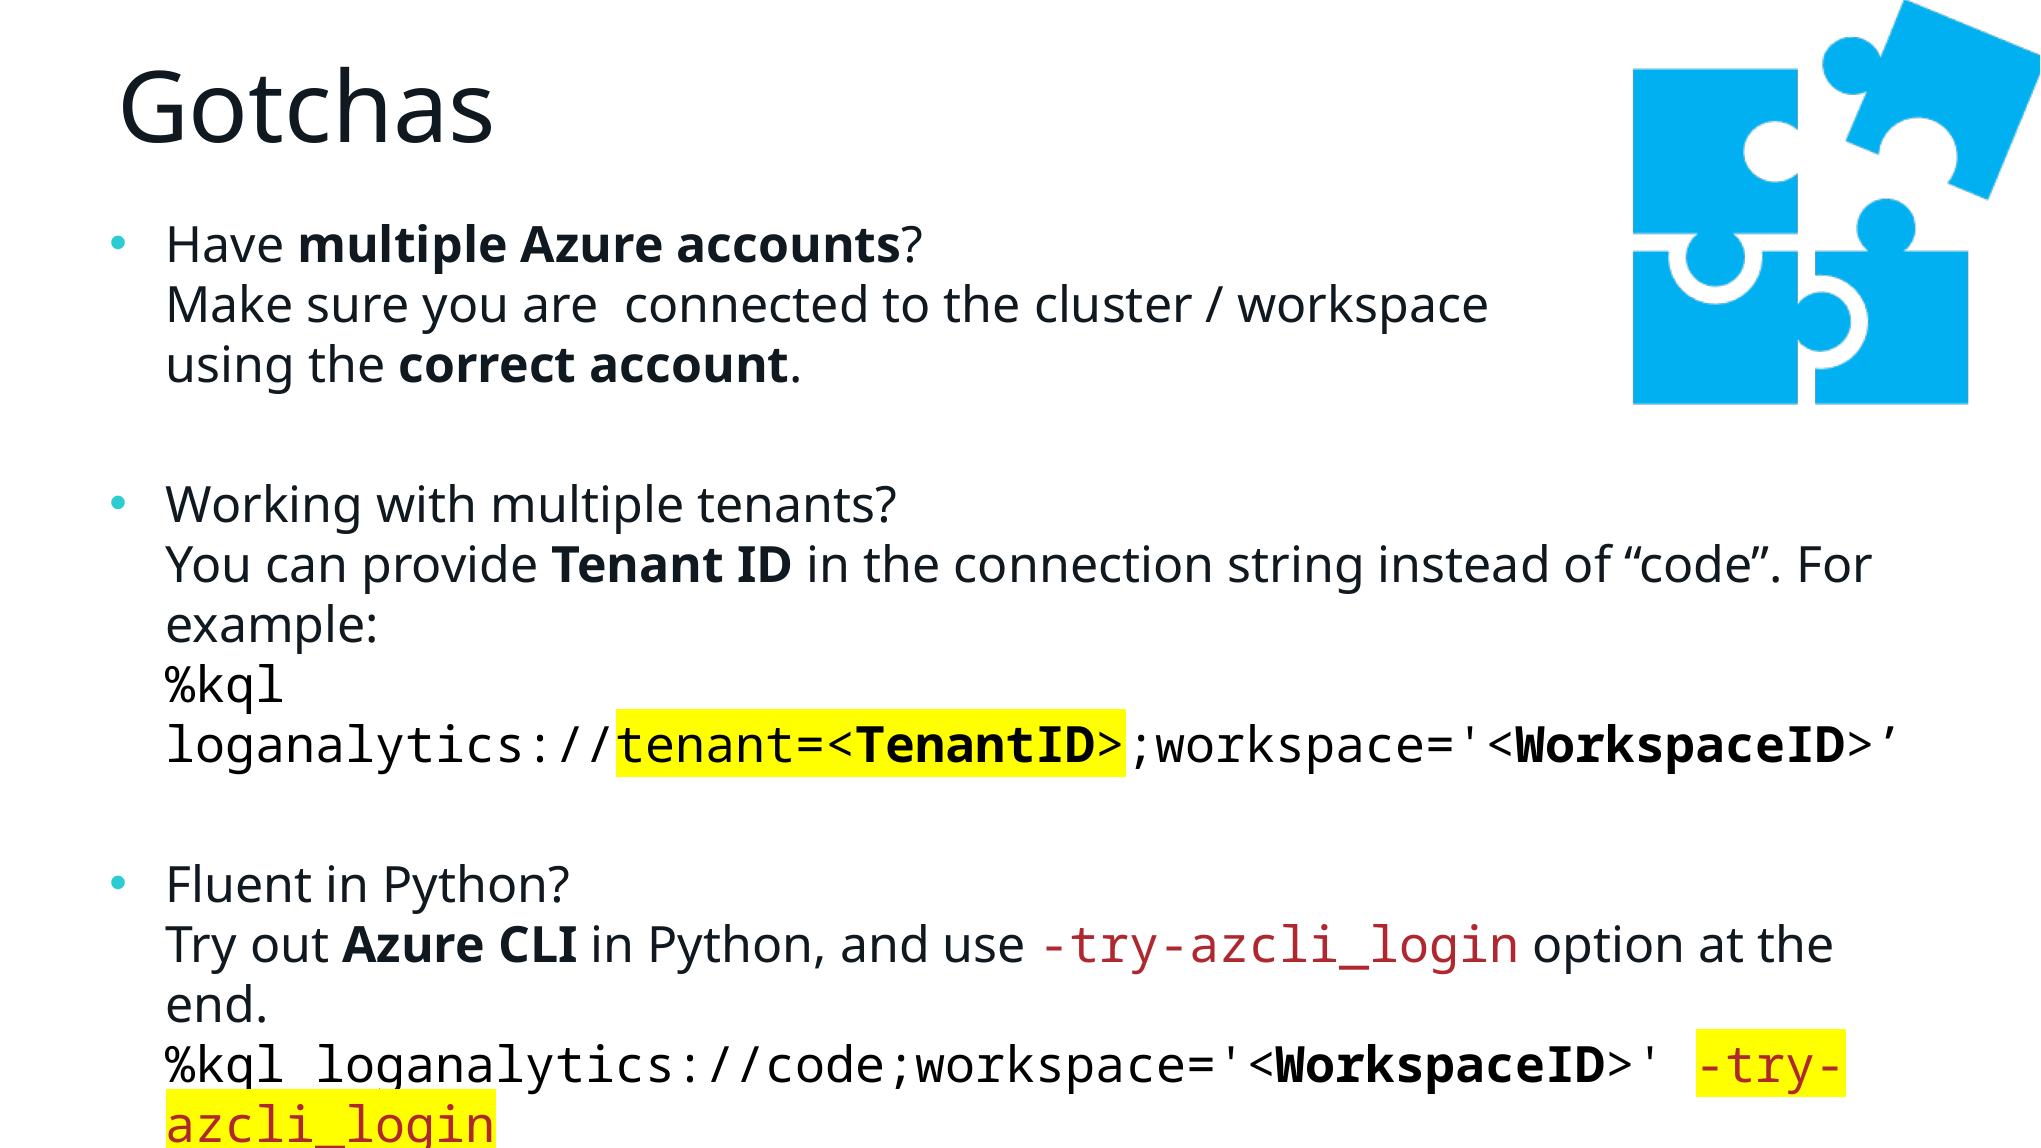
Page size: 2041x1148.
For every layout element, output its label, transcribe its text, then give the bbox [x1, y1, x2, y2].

title Gotchas [101, 56, 1552, 193]
list Have multiple Azure accounts? Make sure you are connected to the cluster / workspace using the correct account. Working with multiple tenants? You can provide Tenant ID in the connection string instead of “code”. For example: %kql loganalytics://tenant=<TenantID>;workspace='<WorkspaceID>’ Fluent in Python? Try out Azure CLI in Python, and use -try-azcli_login option at the end. %kql loganalytics://code;workspace='<WorkspaceID>' -try-azcli_login [94, 204, 1939, 1014]
picture [1909, 0, 2041, 55]
picture [1557, 0, 2041, 487]
